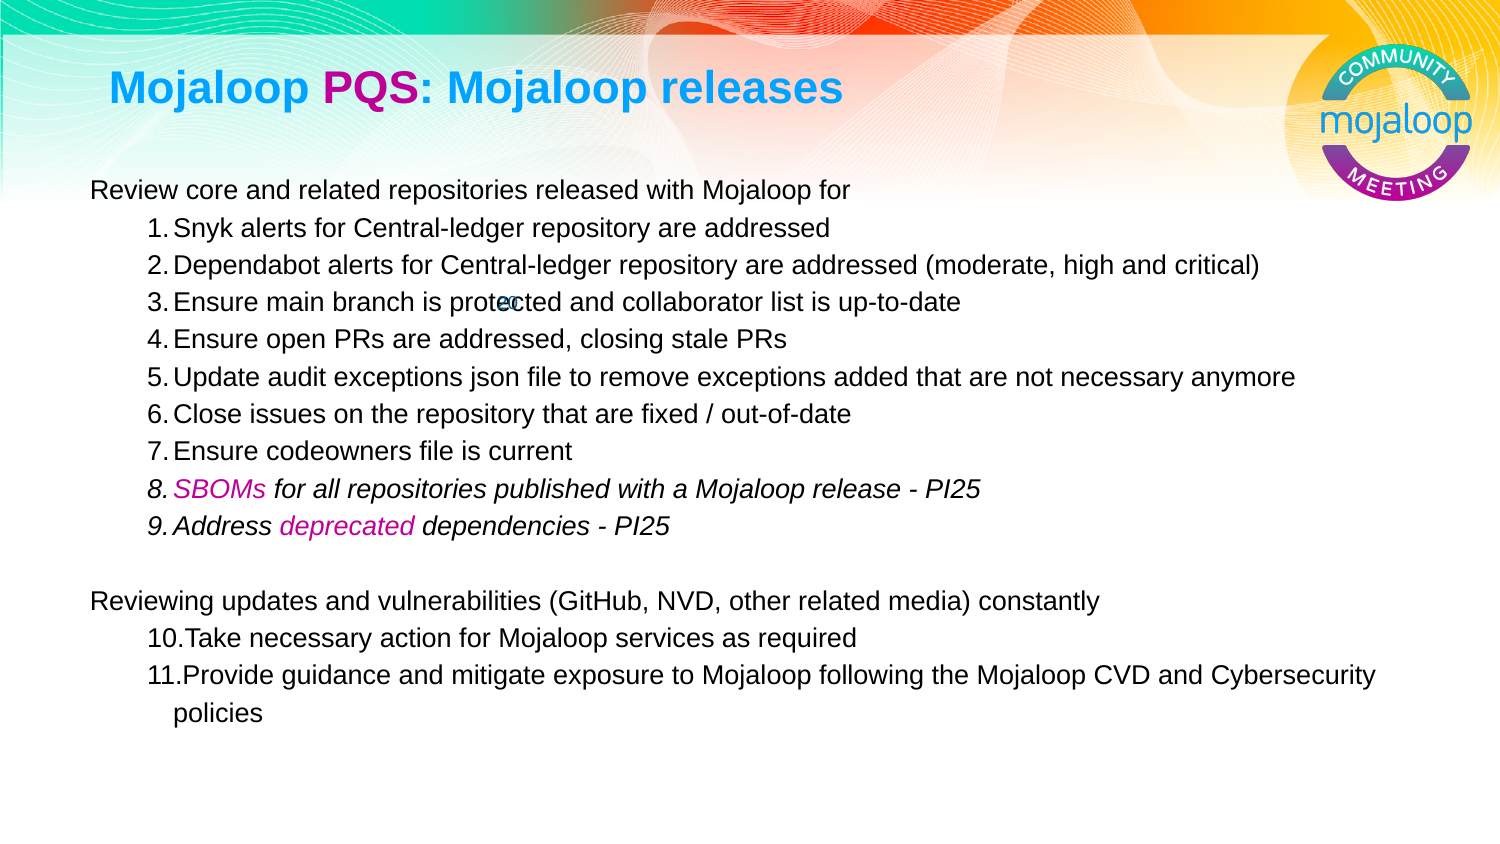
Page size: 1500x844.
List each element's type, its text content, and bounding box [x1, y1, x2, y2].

text_box Review core and related repositories released with Mojaloop for Snyk alerts for Central-ledger repository are addressed Dependabot alerts for Central-ledger repository are addressed (moderate, high and critical) Ensure main branch is protected and collaborator list is up-to-date Ensure open PRs are addressed, closing stale PRs Update audit exceptions json file to remove exceptions added that are not necessary anymore Close issues on the repository that are fixed / out-of-date Ensure codeowners file is current SBOMs for all repositories published with a Mojaloop release - PI25 Address deprecated dependencies - PI25 Reviewing updates and vulnerabilities (GitHub, NVD, other related media) constantly Take necessary action for Mojaloop services as required Provide guidance and mitigate exposure to Mojaloop following the Mojaloop CVD and Cybersecurity policies [84, 162, 1443, 734]
slide_number 20 [397, 293, 524, 311]
title Mojaloop PQS: Mojaloop releases [103, 7, 1264, 171]
picture [0, 0, 1500, 844]
